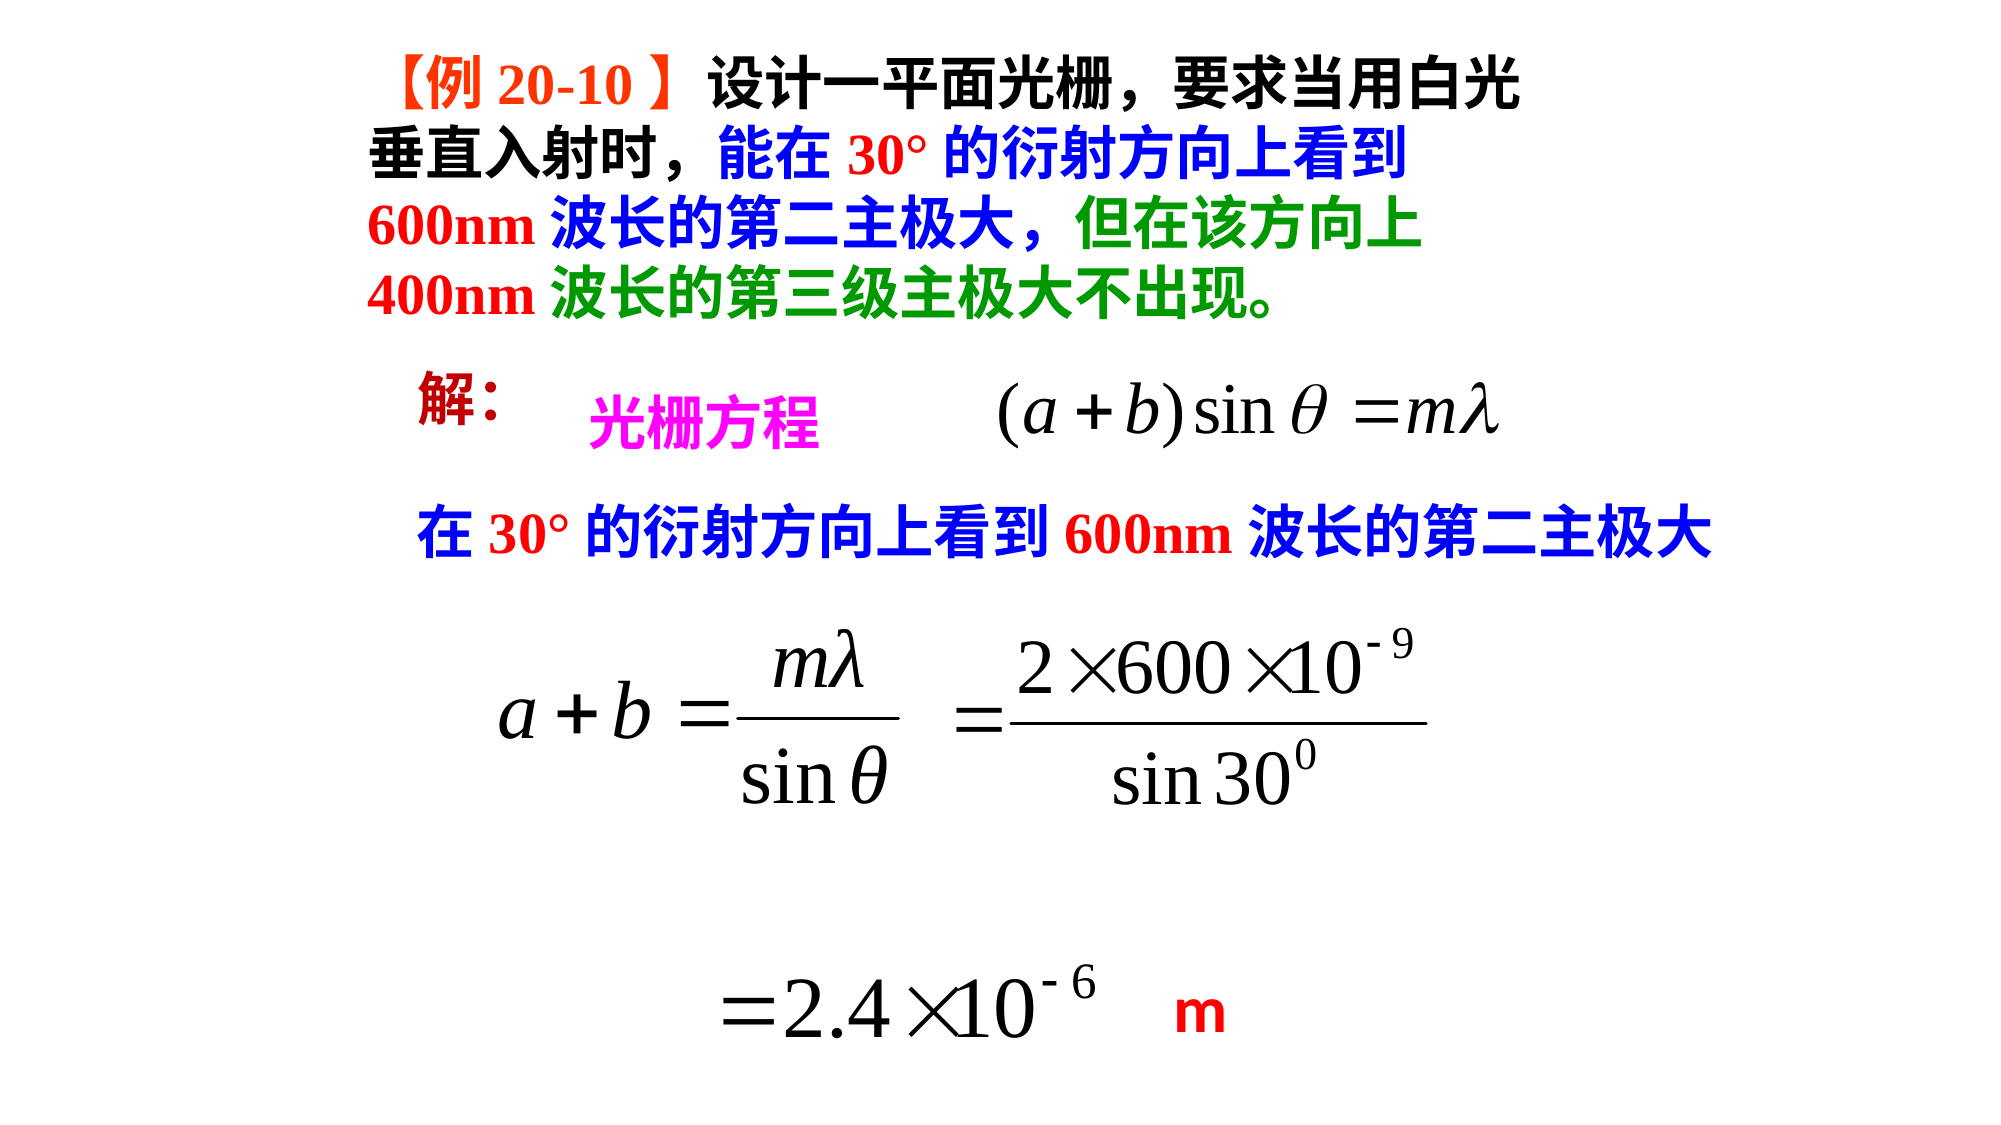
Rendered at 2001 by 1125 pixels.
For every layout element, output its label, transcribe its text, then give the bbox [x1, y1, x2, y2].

text_box m [1158, 958, 1243, 1054]
text_box 解： [403, 354, 550, 440]
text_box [987, 366, 1521, 464]
text_box 光栅方程 [573, 378, 987, 464]
text_box 在30°的衍射方向上看到600nm波长的第二主极大 [401, 487, 1816, 573]
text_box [936, 606, 1440, 822]
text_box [700, 942, 1109, 1060]
text_box 【例20-10】设计一平面光栅，要求当用白光垂直入射时，能在30°的衍射方向上看到600nm波长的第二主极大，但在该方向上400nm波长的第三级主极大不出现。 [352, 38, 1570, 334]
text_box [484, 608, 918, 822]
